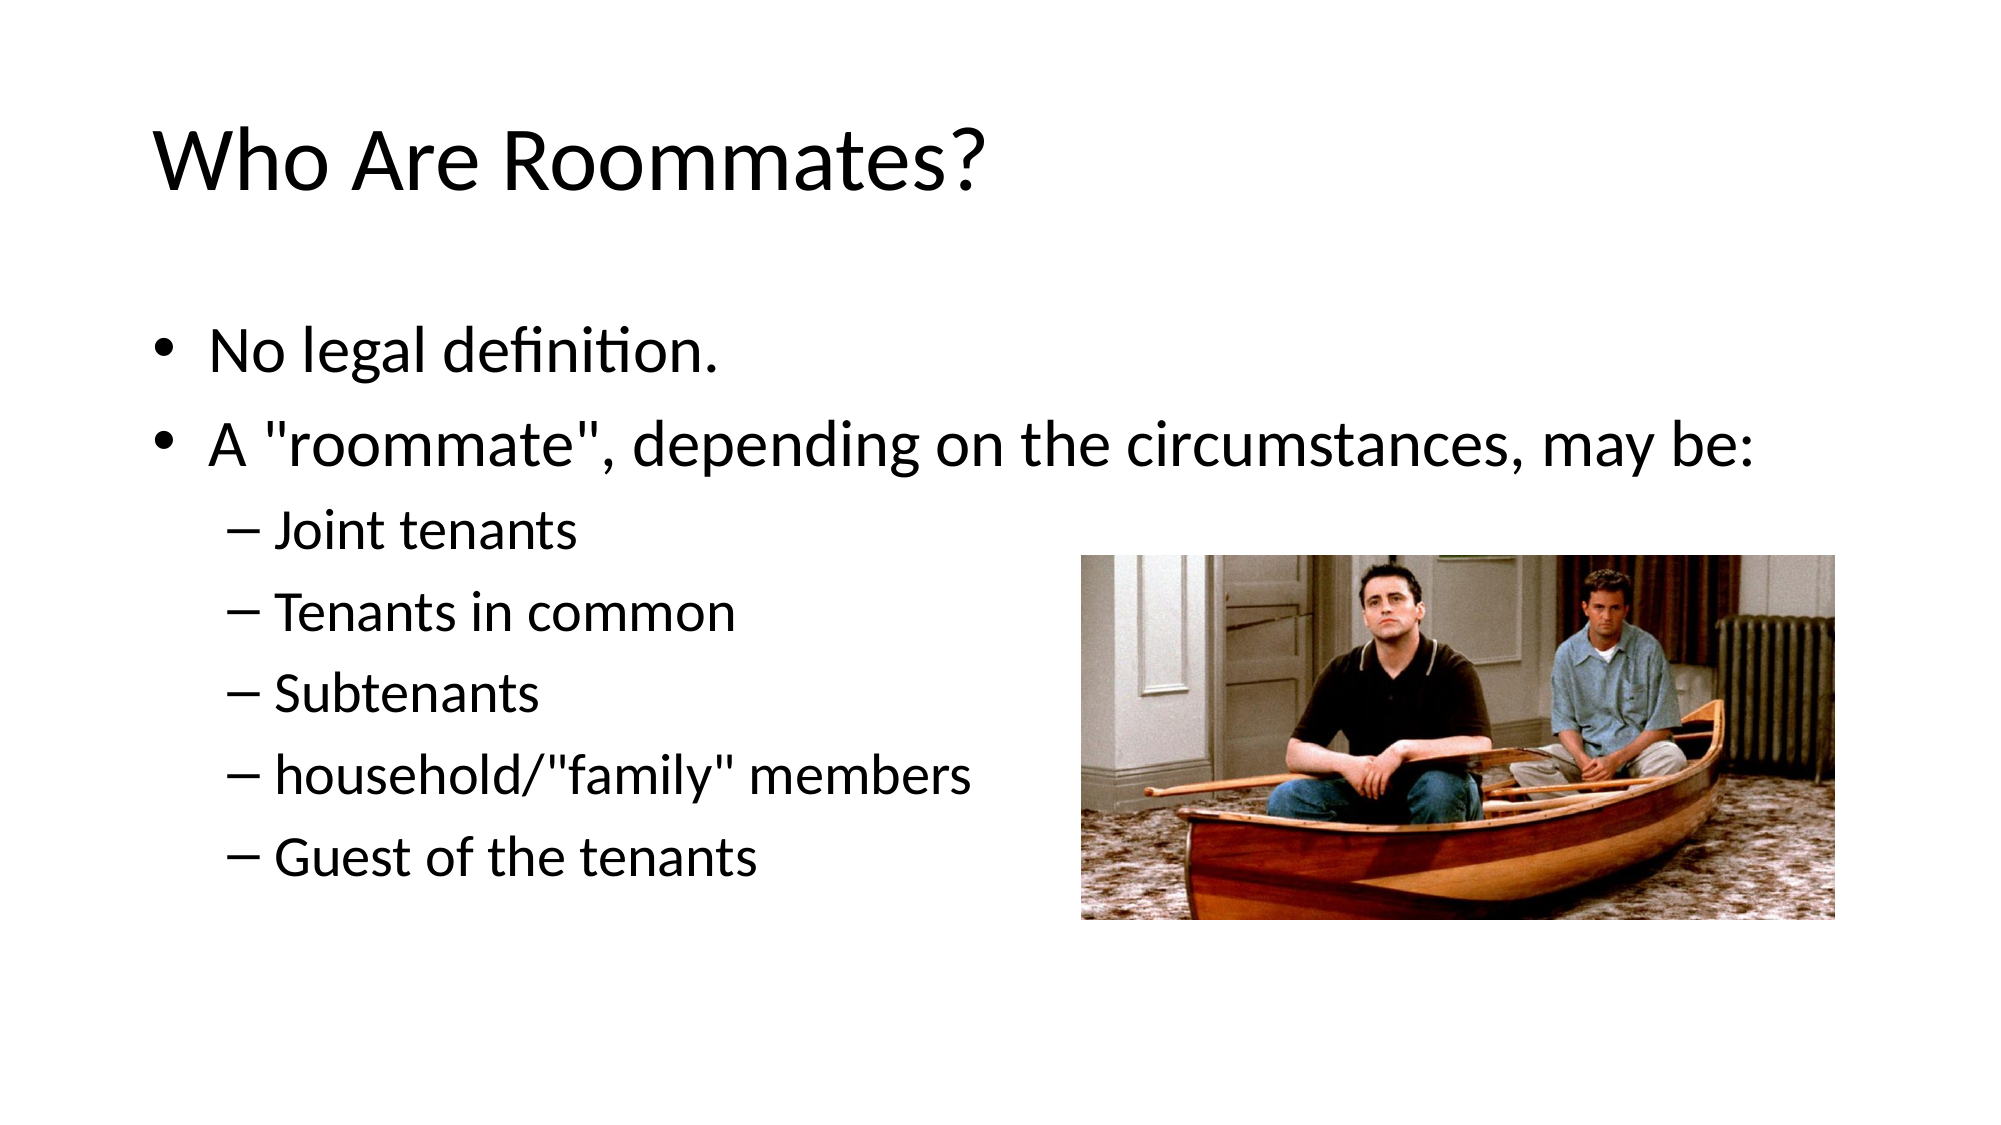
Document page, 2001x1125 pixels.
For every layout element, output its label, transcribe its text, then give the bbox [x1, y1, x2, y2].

picture [1080, 555, 1835, 921]
list No legal definition. A "roommate", depending on the circumstances, may be: Joint tenants Tenants in common Subtenants household/"family" members Guest of the tenants [137, 298, 1863, 1013]
title Who Are Roommates? [137, 45, 1863, 263]
